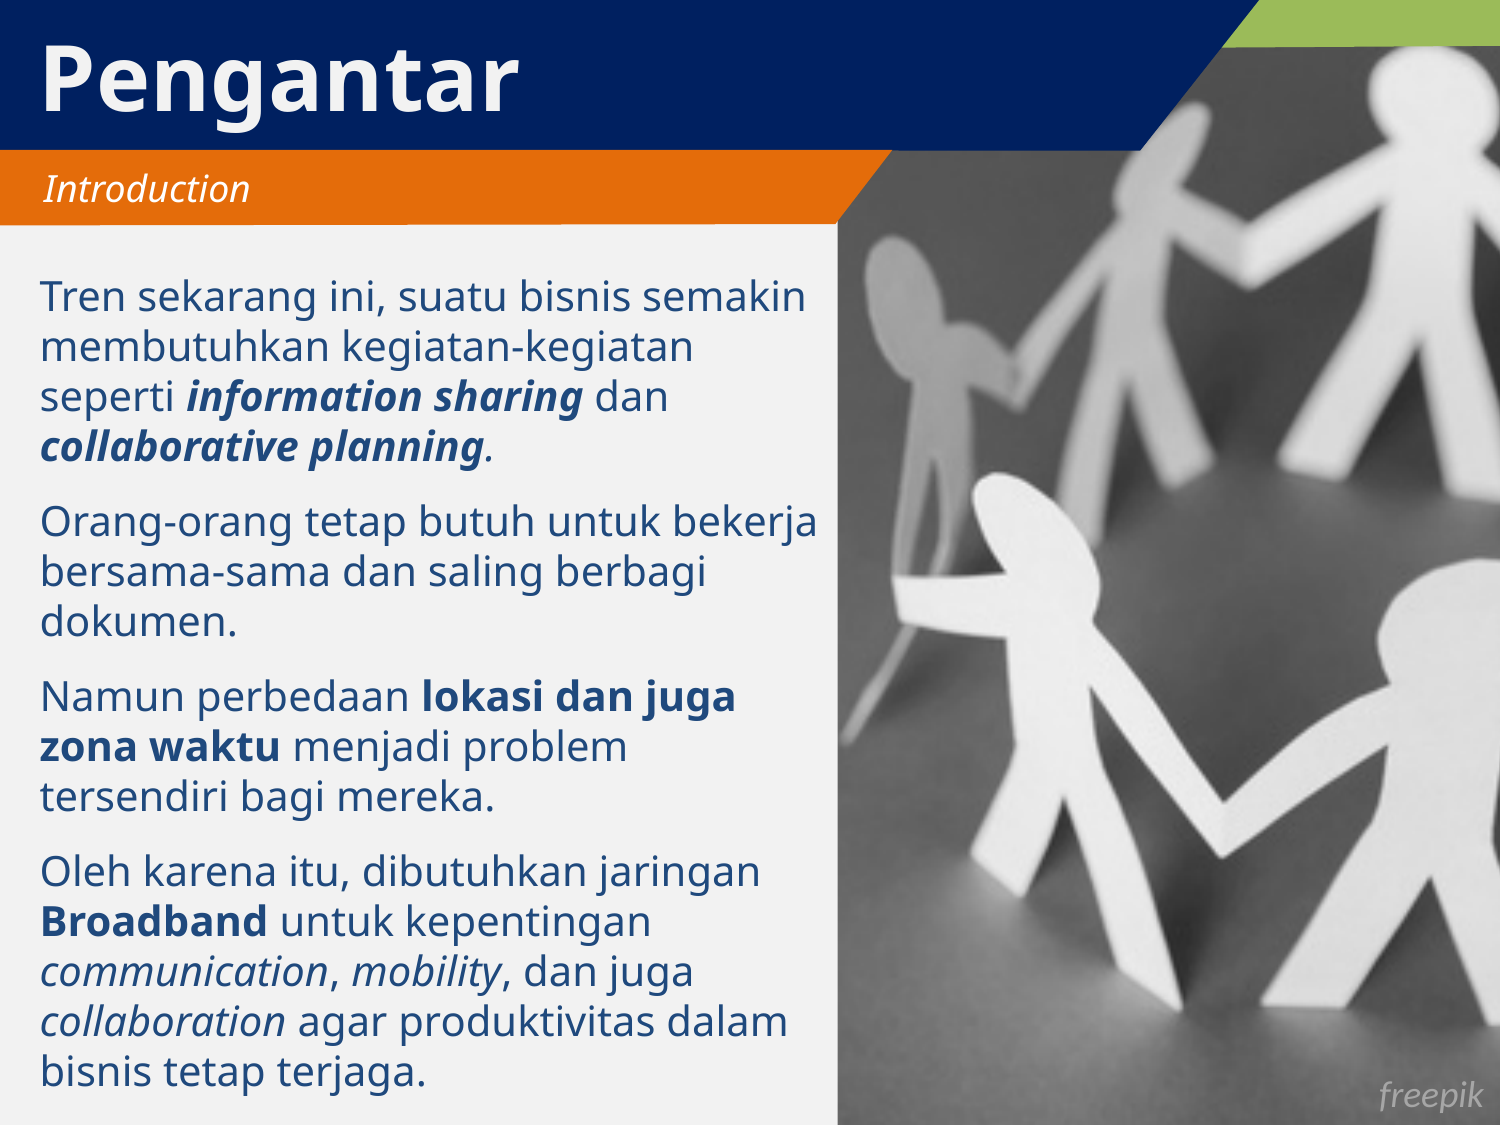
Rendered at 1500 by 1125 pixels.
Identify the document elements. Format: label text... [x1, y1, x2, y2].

title Pengantar [0, 0, 833, 147]
text_box Tren sekarang ini, suatu bisnis semakin membutuhkan kegiatan-kegiatan seperti information sharing dan collaborative planning. Orang-orang tetap butuh untuk bekerja bersama-sama dan saling berbagi dokumen. Namun perbedaan lokasi dan juga zona waktu menjadi problem tersendiri bagi mereka. Oleh karena itu, dibutuhkan jaringan Broadband untuk kepentingan communication, mobility, dan juga collaboration agar produktivitas dalam bisnis tetap terjaga. [24, 262, 832, 1103]
picture [837, 0, 1500, 1125]
text_box Introduction [0, 147, 832, 228]
